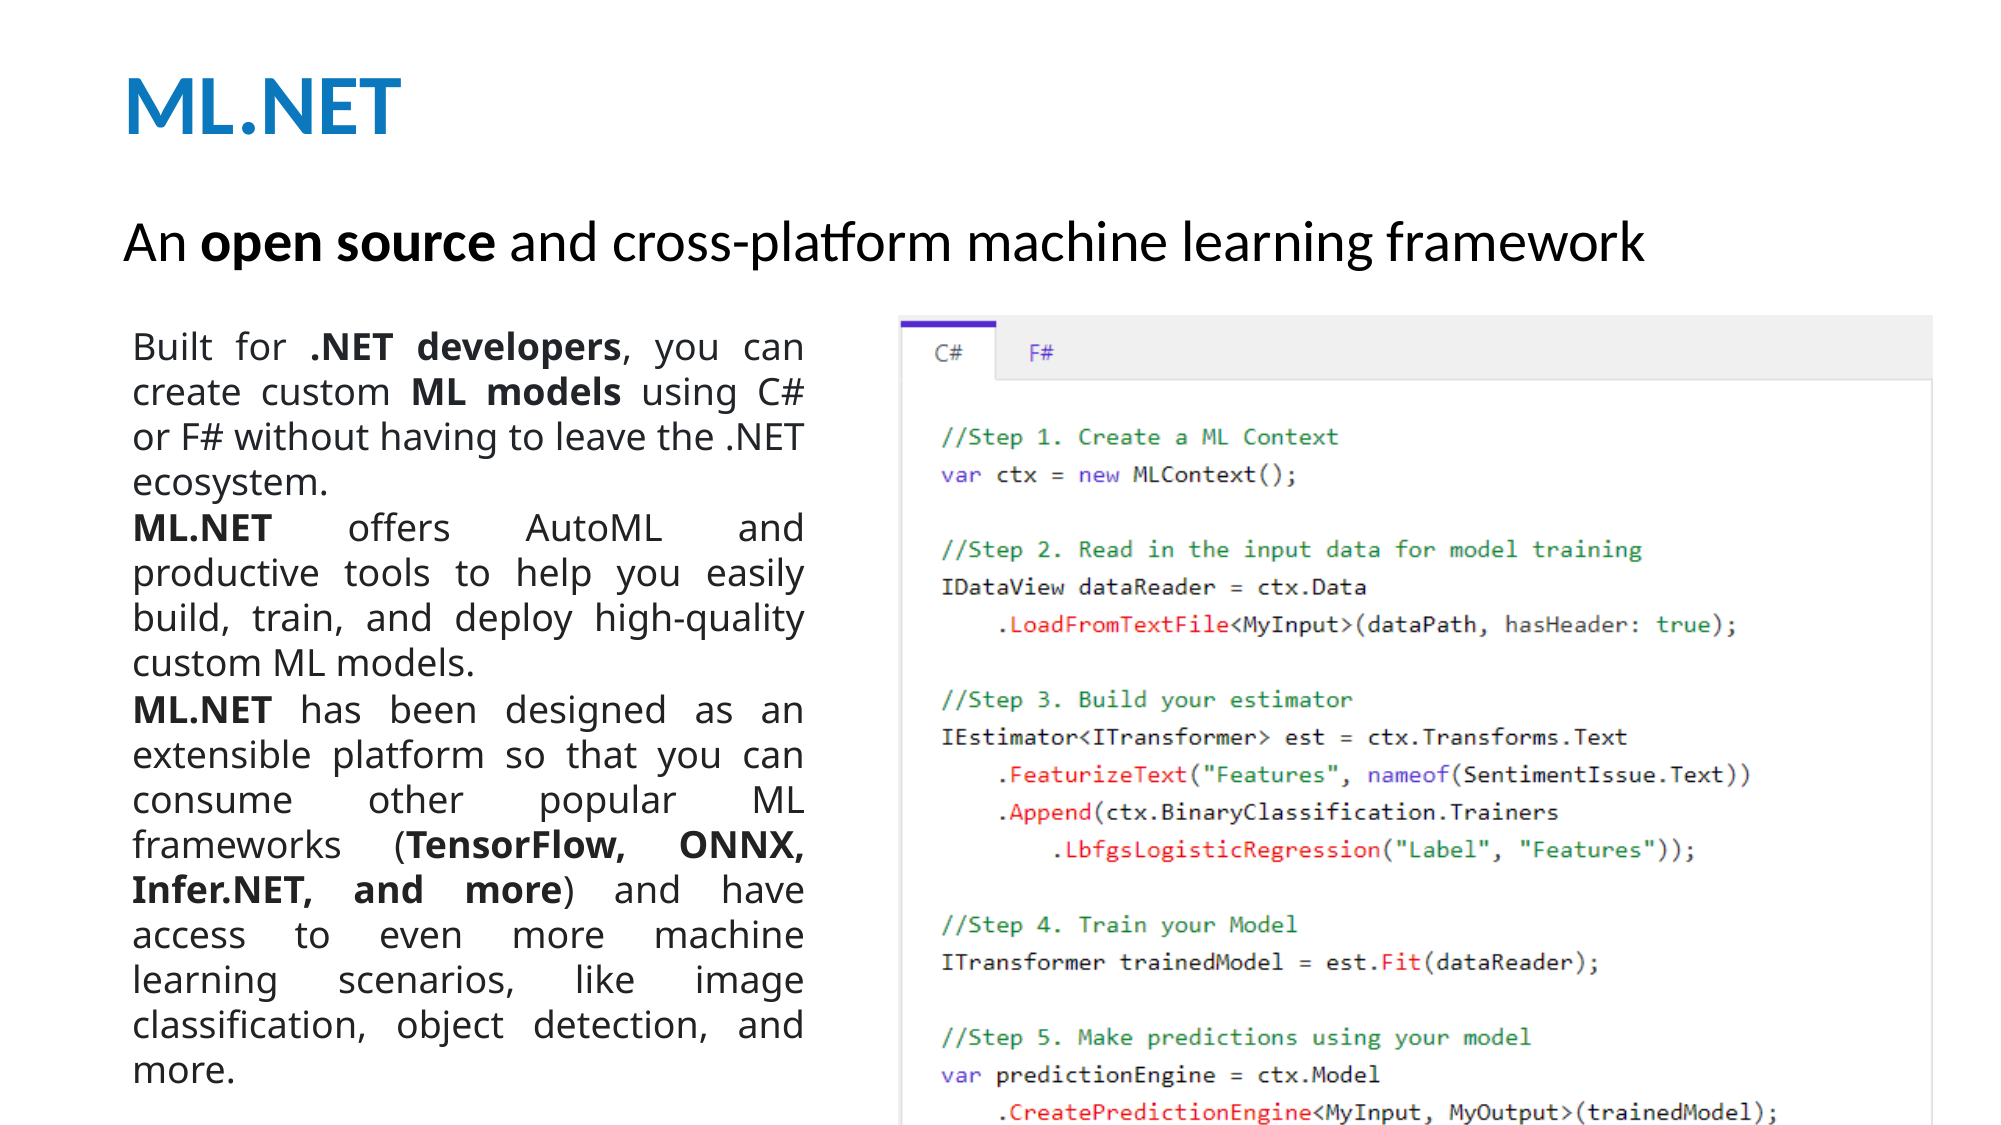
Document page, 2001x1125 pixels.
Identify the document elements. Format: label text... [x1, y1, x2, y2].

text_box An open source and cross-platform machine learning framework [108, 195, 1864, 280]
text_box ML.NET has been designed as an extensible platform so that you can consume other popular ML frameworks (TensorFlow, ONNX, Infer.NET, and more) and have access to even more machine learning scenarios, like image classification, object detection, and more. [117, 678, 821, 1099]
text_box Built for .NET developers, you can create custom ML models using C# or F# without having to leave the .NET ecosystem. [117, 315, 821, 497]
title ML.NET [108, 51, 1933, 161]
picture [898, 315, 1933, 1125]
text_box ML.NET offers AutoML and productive tools to help you easily build, train, and deploy high-quality custom ML models. [117, 497, 821, 678]
